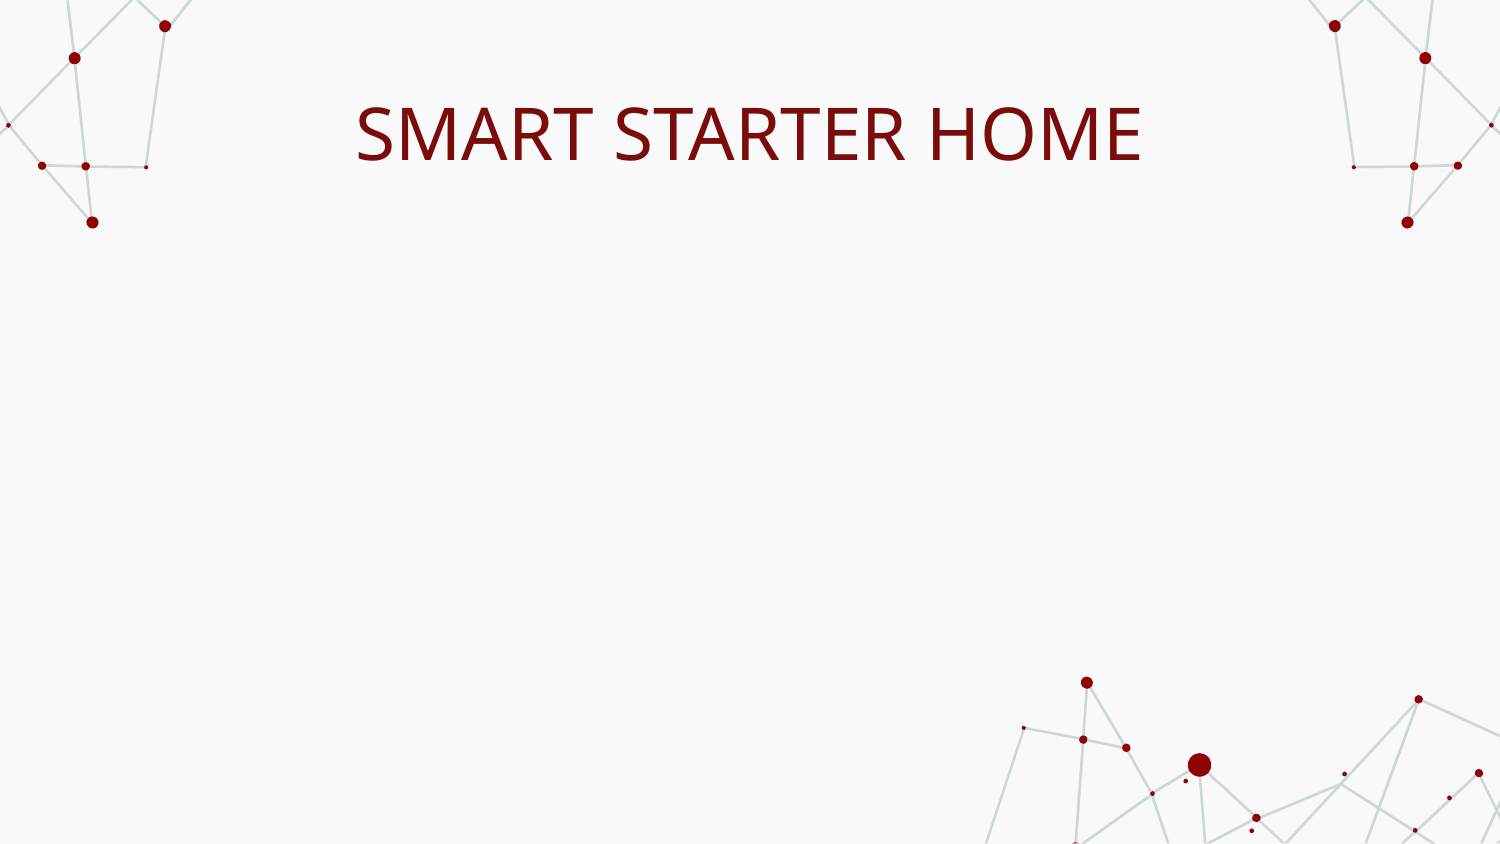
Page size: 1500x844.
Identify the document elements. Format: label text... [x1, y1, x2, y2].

title SMART STARTER HOME [118, 72, 1382, 167]
